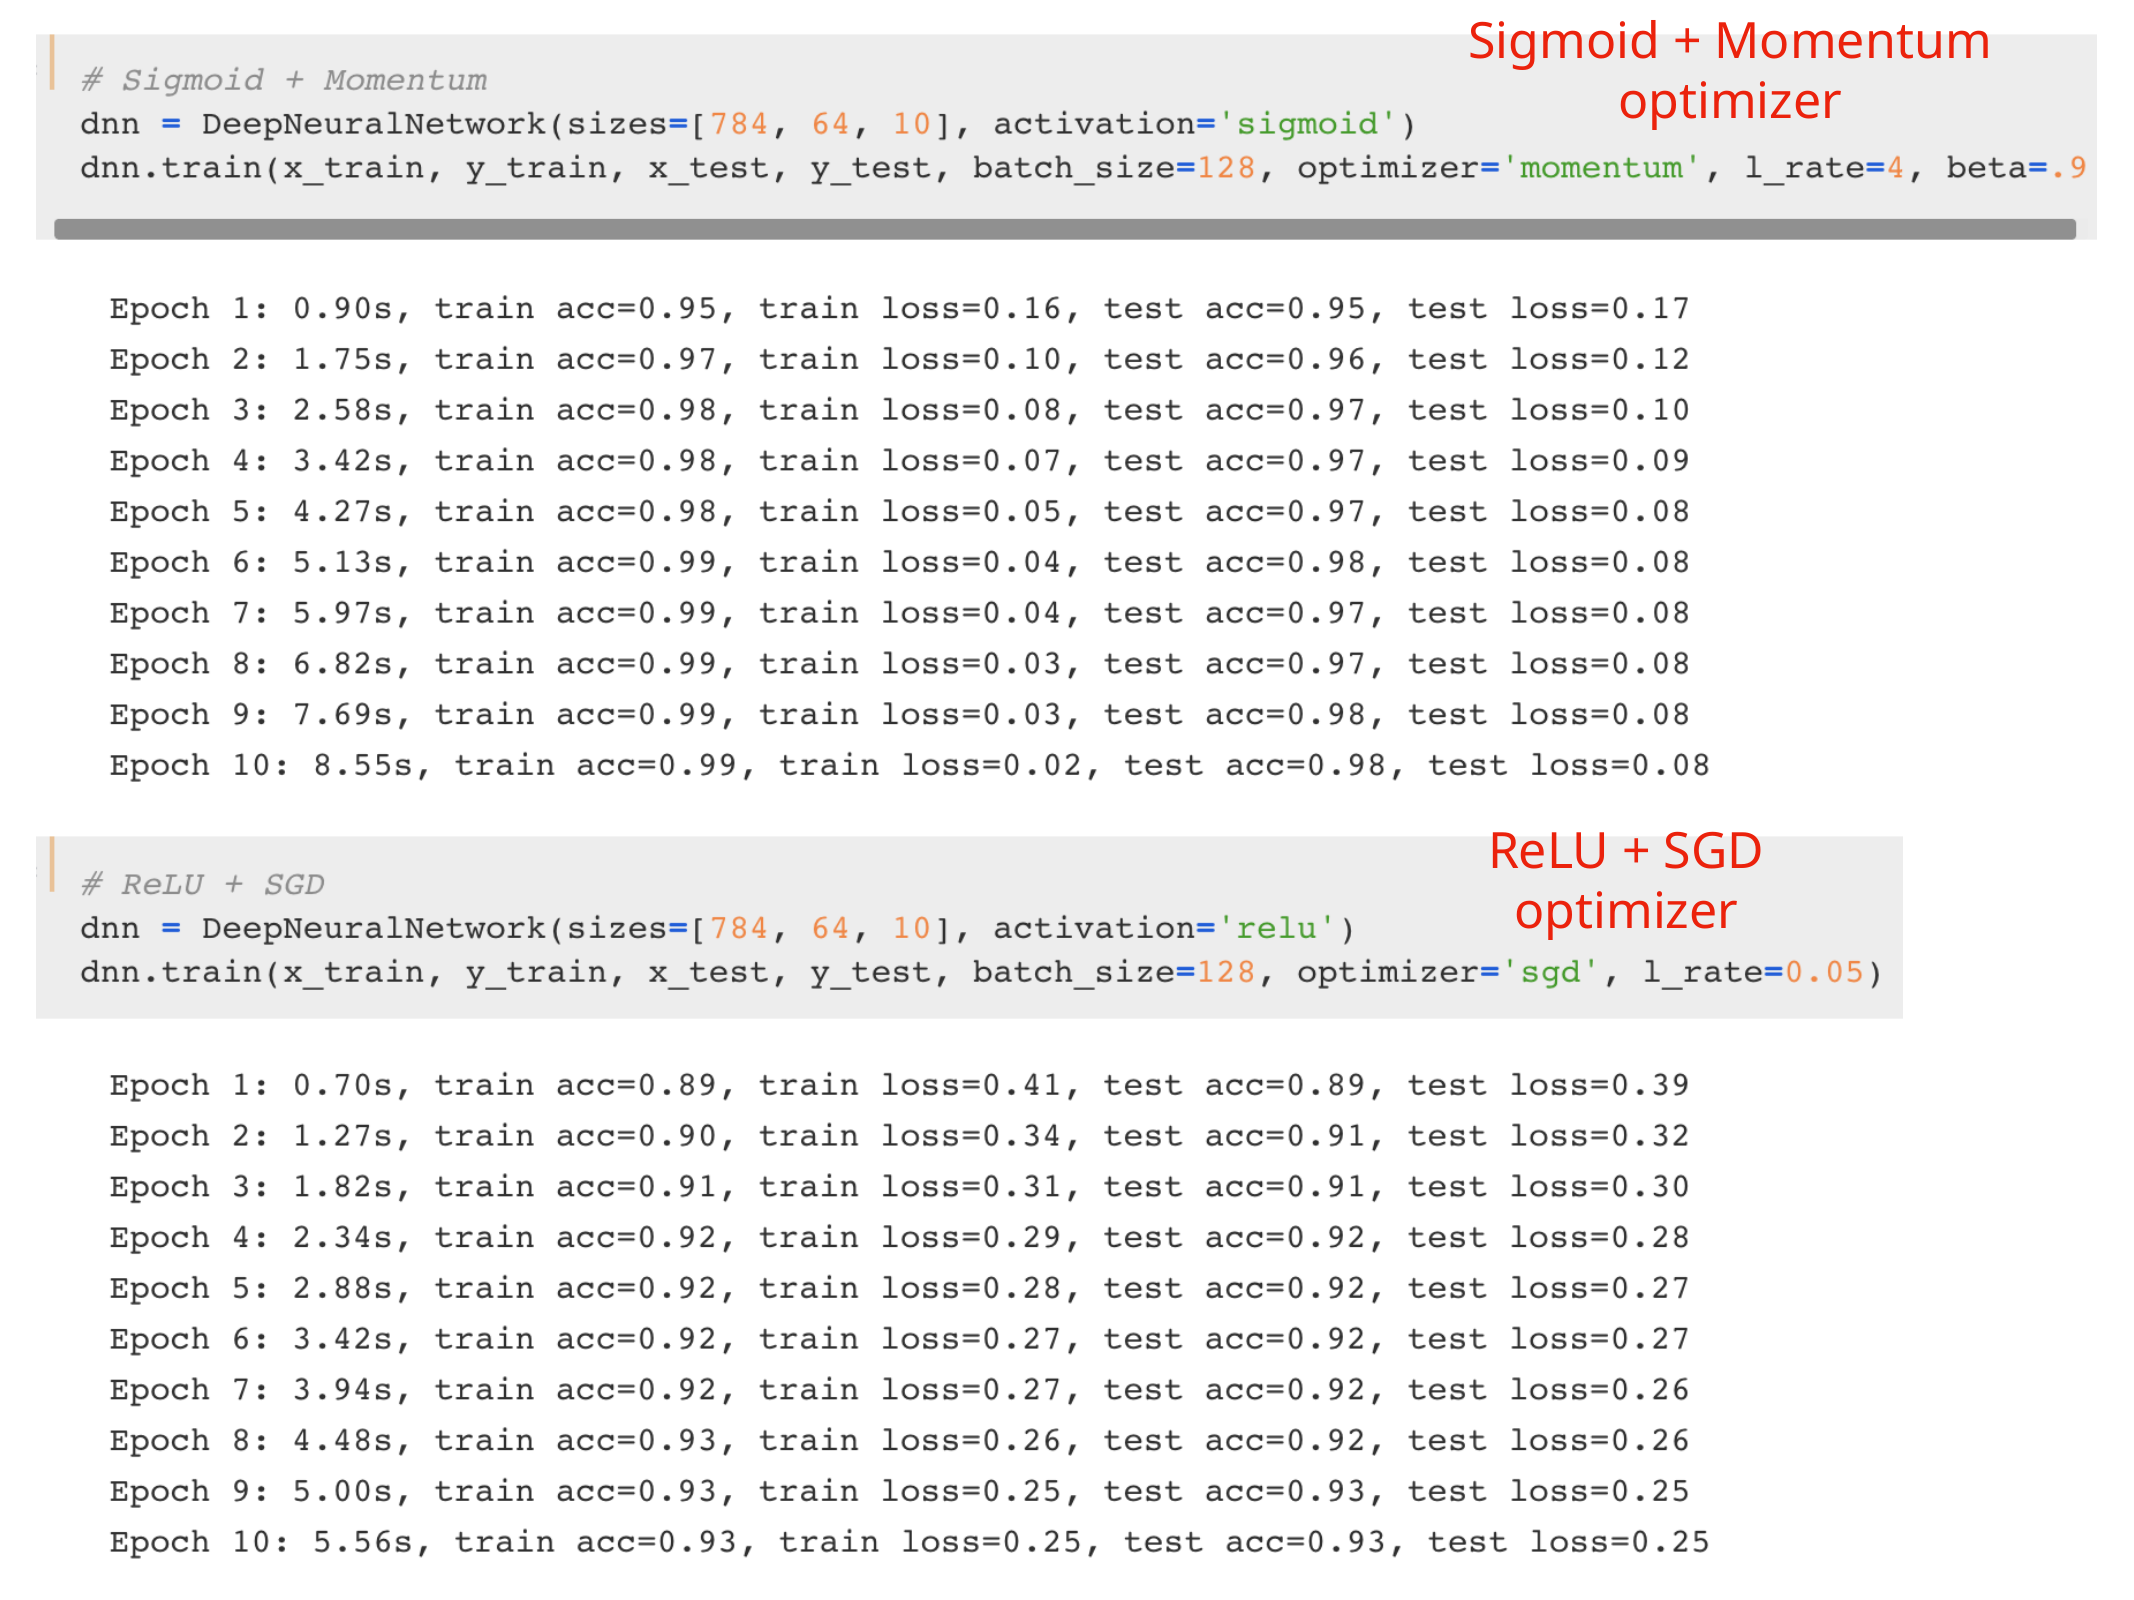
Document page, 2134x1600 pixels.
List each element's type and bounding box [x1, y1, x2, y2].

text_box [36, 16, 2099, 798]
text_box [36, 818, 1904, 1584]
